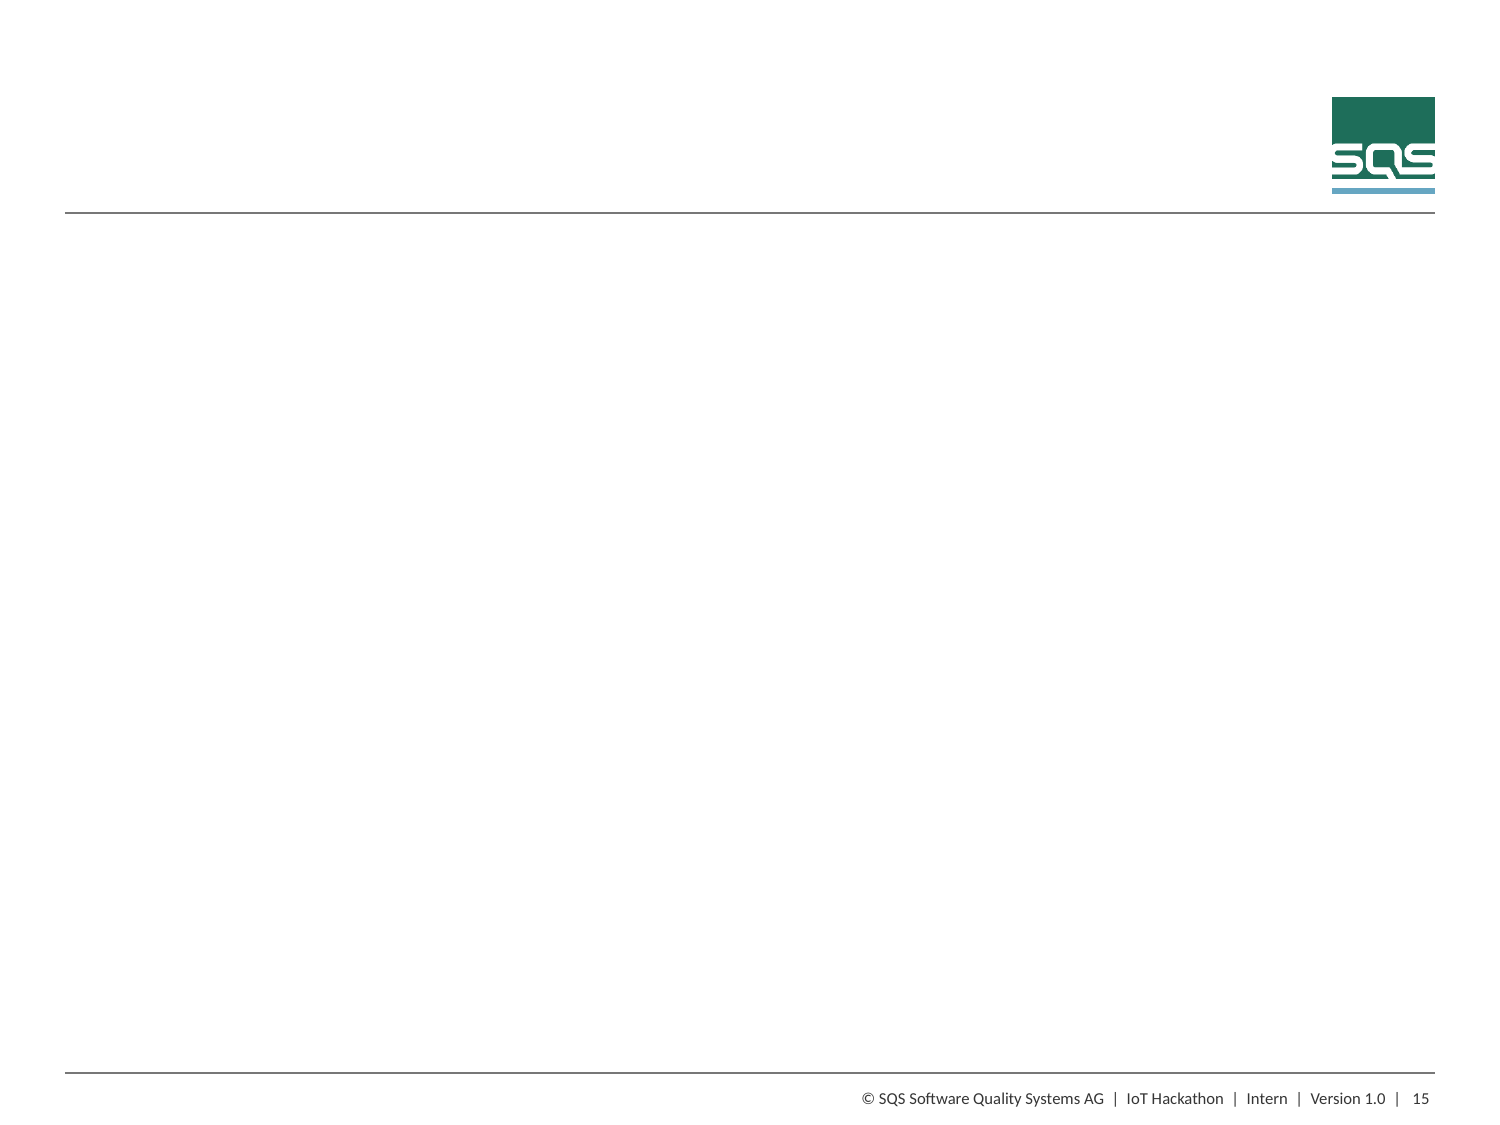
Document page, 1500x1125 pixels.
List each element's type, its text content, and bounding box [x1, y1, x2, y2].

footer © SQS Software Quality Systems AG | IoT Hackathon | Intern | Version 1.0 | [64, 1089, 1406, 1112]
picture [1332, 97, 1435, 194]
slide_number 15 [1406, 1089, 1436, 1111]
